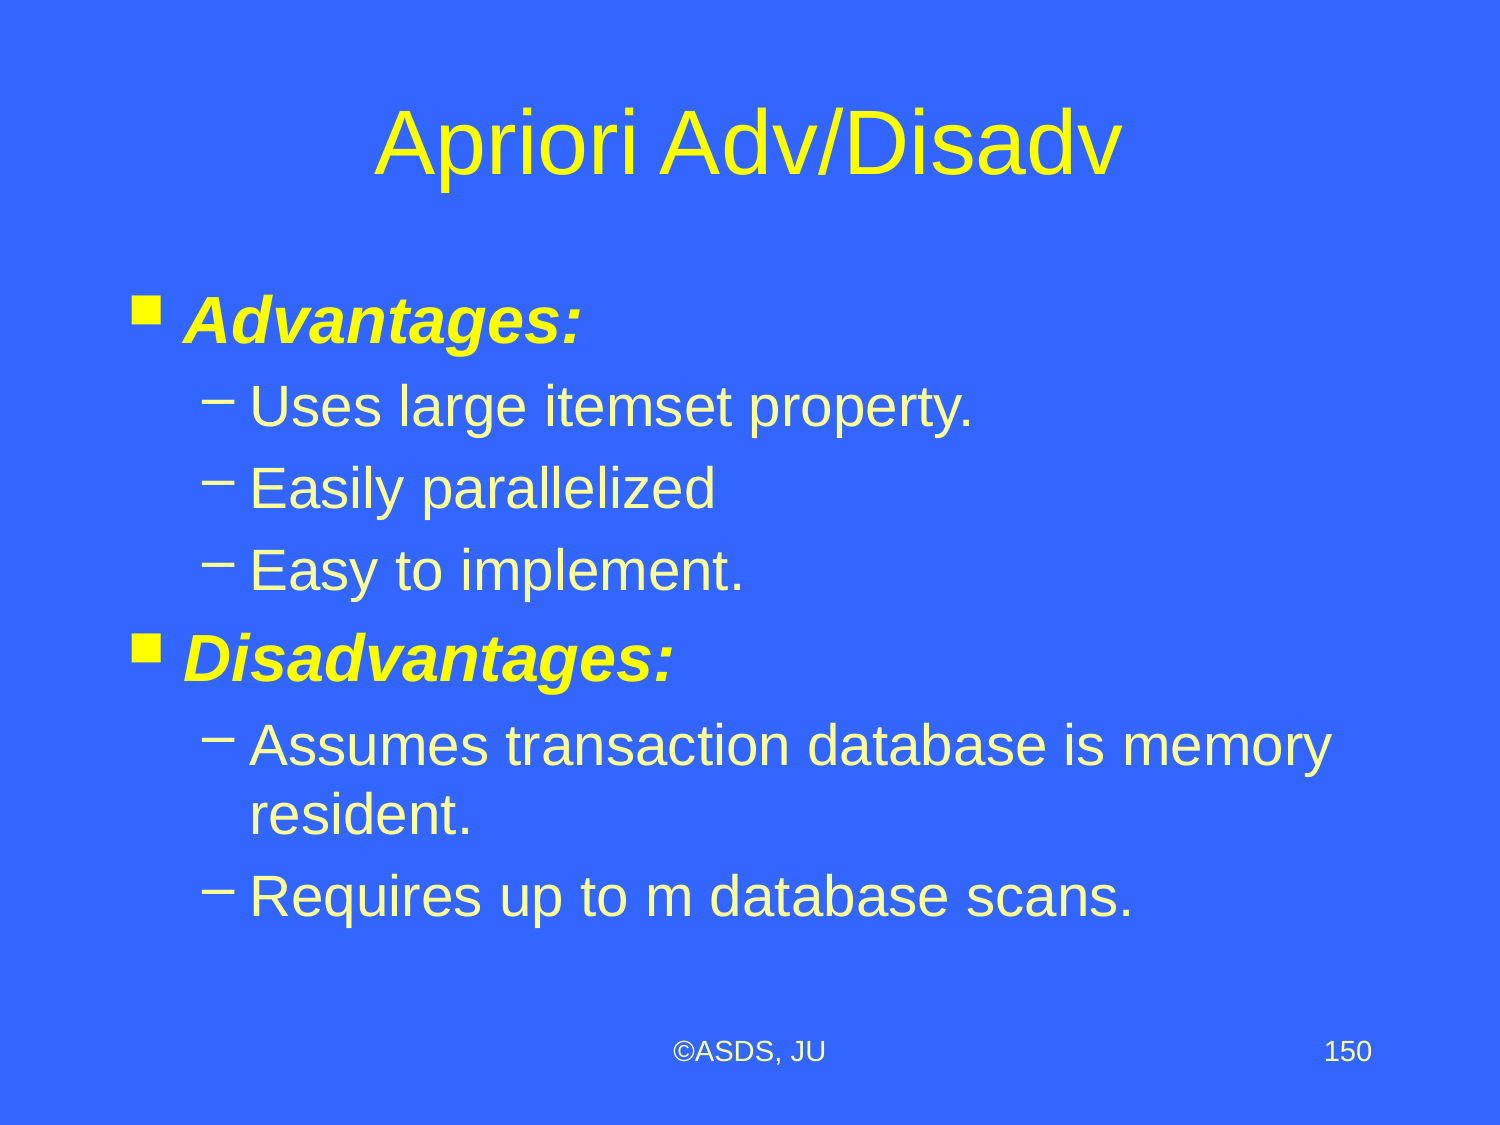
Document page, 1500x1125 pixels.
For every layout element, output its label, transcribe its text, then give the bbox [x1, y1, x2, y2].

footer ©ASDS, JU [511, 1024, 988, 1101]
slide_number 150 [1074, 1024, 1388, 1101]
title Apriori Adv/Disadv [112, 37, 1388, 238]
list Advantages: Uses large itemset property. Easily parallelized Easy to implement. Disadvantages: Assumes transaction database is memory resident. Requires up to m database scans. [111, 268, 1388, 1001]
